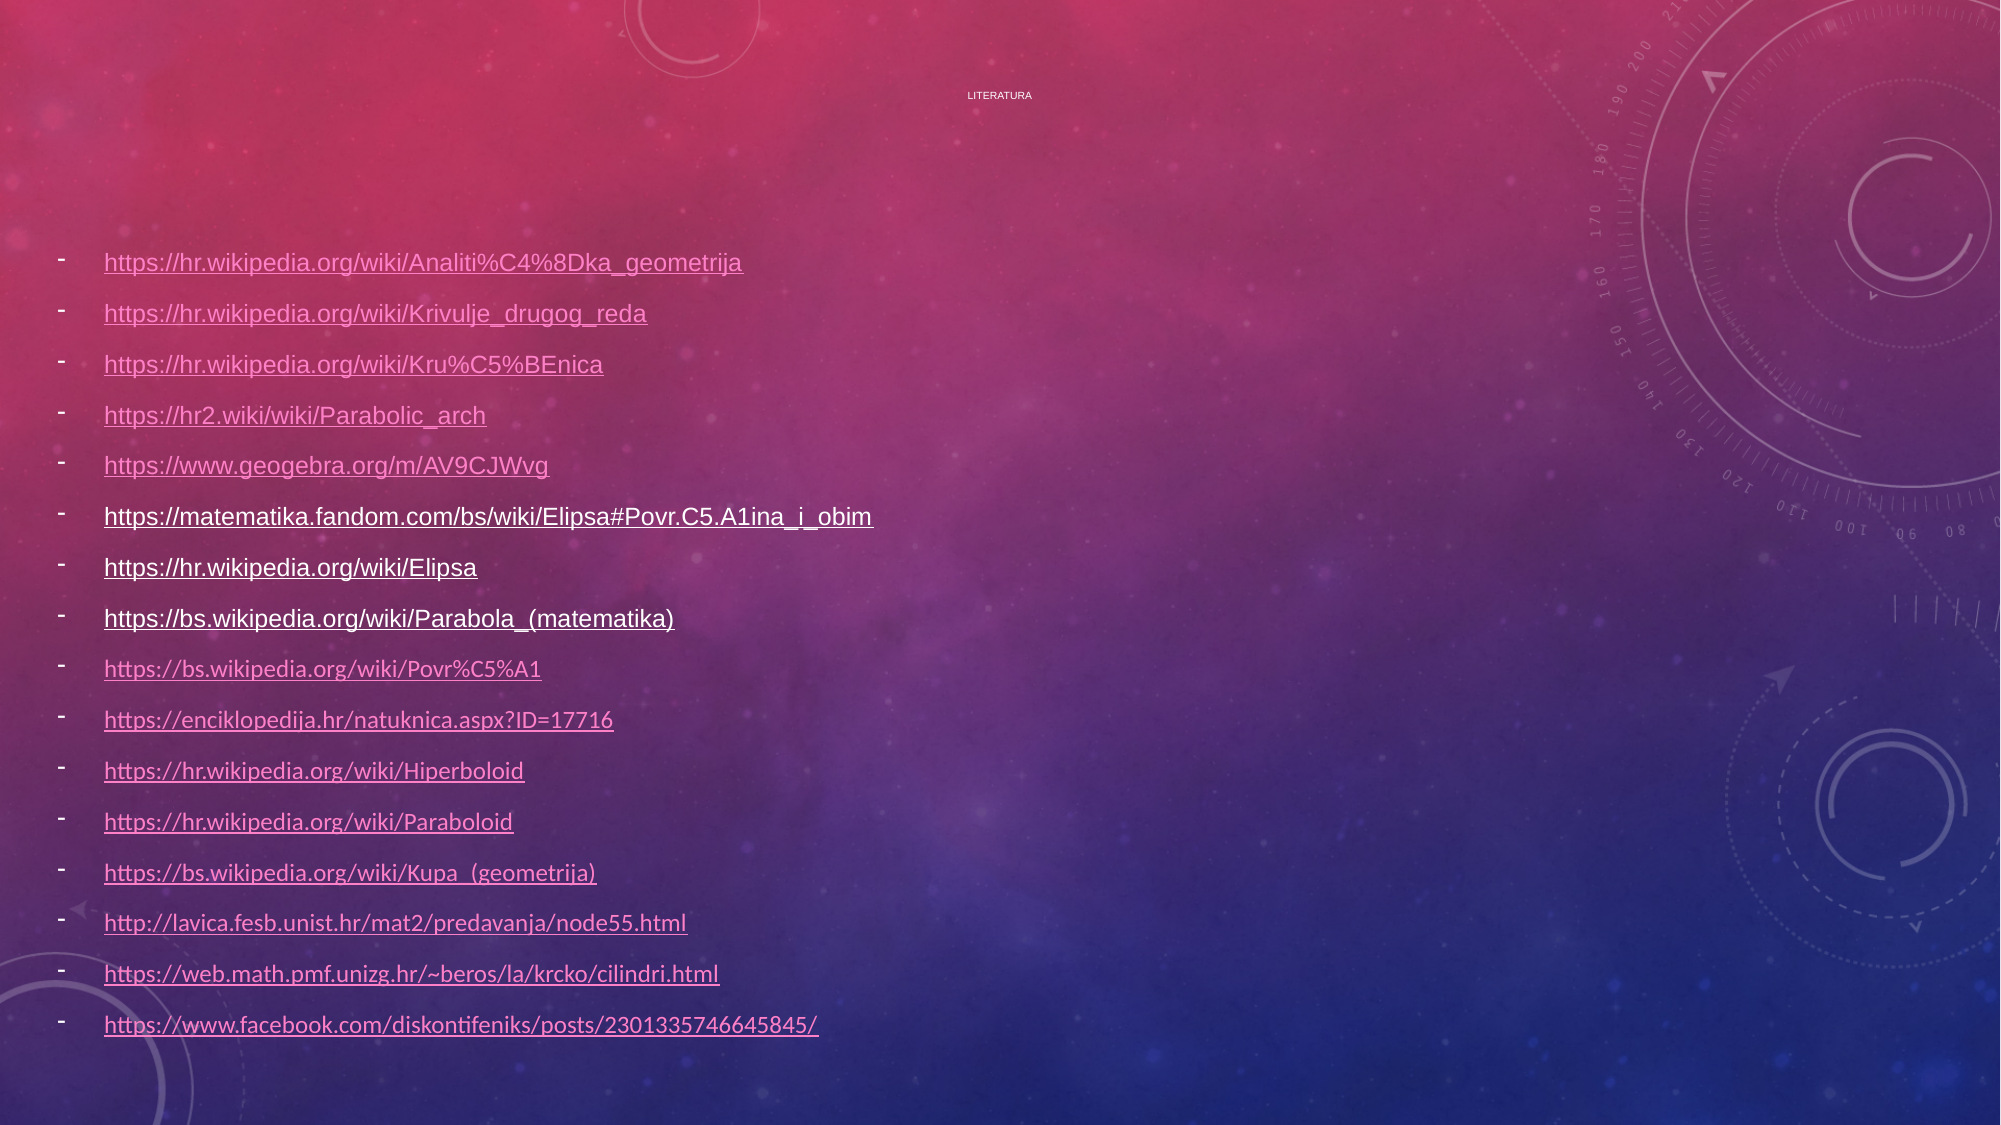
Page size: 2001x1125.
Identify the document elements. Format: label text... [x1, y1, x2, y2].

picture [0, 0, 2001, 1125]
title literatura [169, 81, 1831, 110]
list https://hr.wikipedia.org/wiki/Analiti%C4%8Dka_geometrija https://hr.wikipedia.org/wiki/Krivulje_drugog_reda https://hr.wikipedia.org/wiki/Kru%C5%BEnica https://hr2.wiki/wiki/Parabolic_arch https://www.geogebra.org/m/AV9CJWvg https://matematika.fandom.com/bs/wiki/Elipsa#Povr.C5.A1ina_i_obim https://hr.wikipedia.org/wiki/Elipsa https://bs.wikipedia.org/wiki/Parabola_(matematika) https://bs.wikipedia.org/wiki/Povr%C5%A1 https://enciklopedija.hr/natuknica.aspx?ID=17716 https://hr.wikipedia.org/wiki/Hiperboloid https://hr.wikipedia.org/wiki/Paraboloid https://bs.wikipedia.org/wiki/Kupa_(geometrija) http://lavica.fesb.unist.hr/mat2/predavanja/node55.html https://web.math.pmf.unizg.hr/~beros/la/krcko/cilindri.html https://www.facebook.com/diskontifeniks/posts/2301335746645845/ [42, 160, 1428, 1125]
